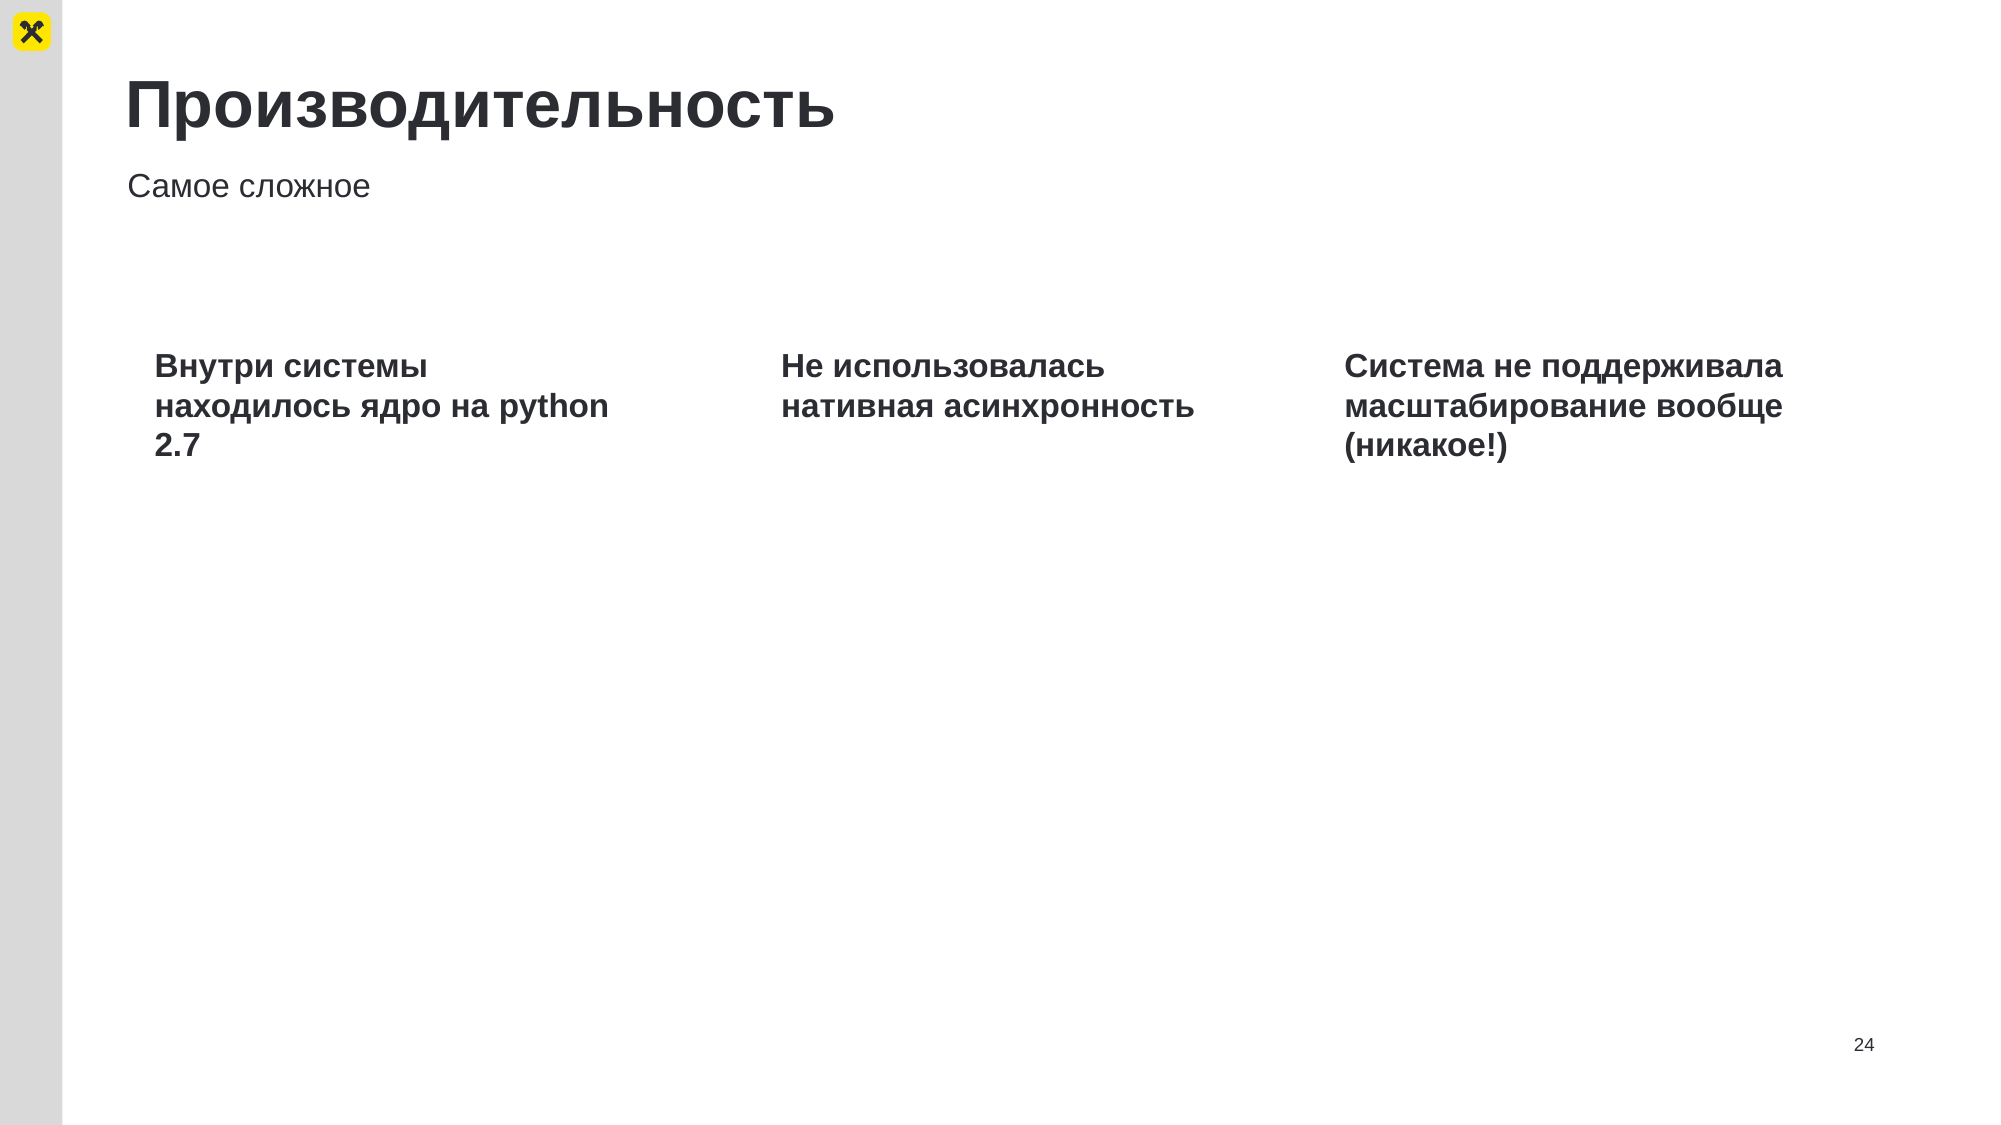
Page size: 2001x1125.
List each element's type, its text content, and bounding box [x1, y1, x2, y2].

list Не использовалась нативная асинхронность [749, 341, 1253, 628]
slide_number 24 [1749, 1000, 1875, 1064]
list Самое сложное [125, 156, 750, 219]
list Внутри системы находилось ядро на python 2.7 [122, 341, 628, 628]
list Система не поддерживала масштабирование вообще (никакое!) [1312, 341, 1817, 628]
title Производительность [125, 62, 1875, 157]
